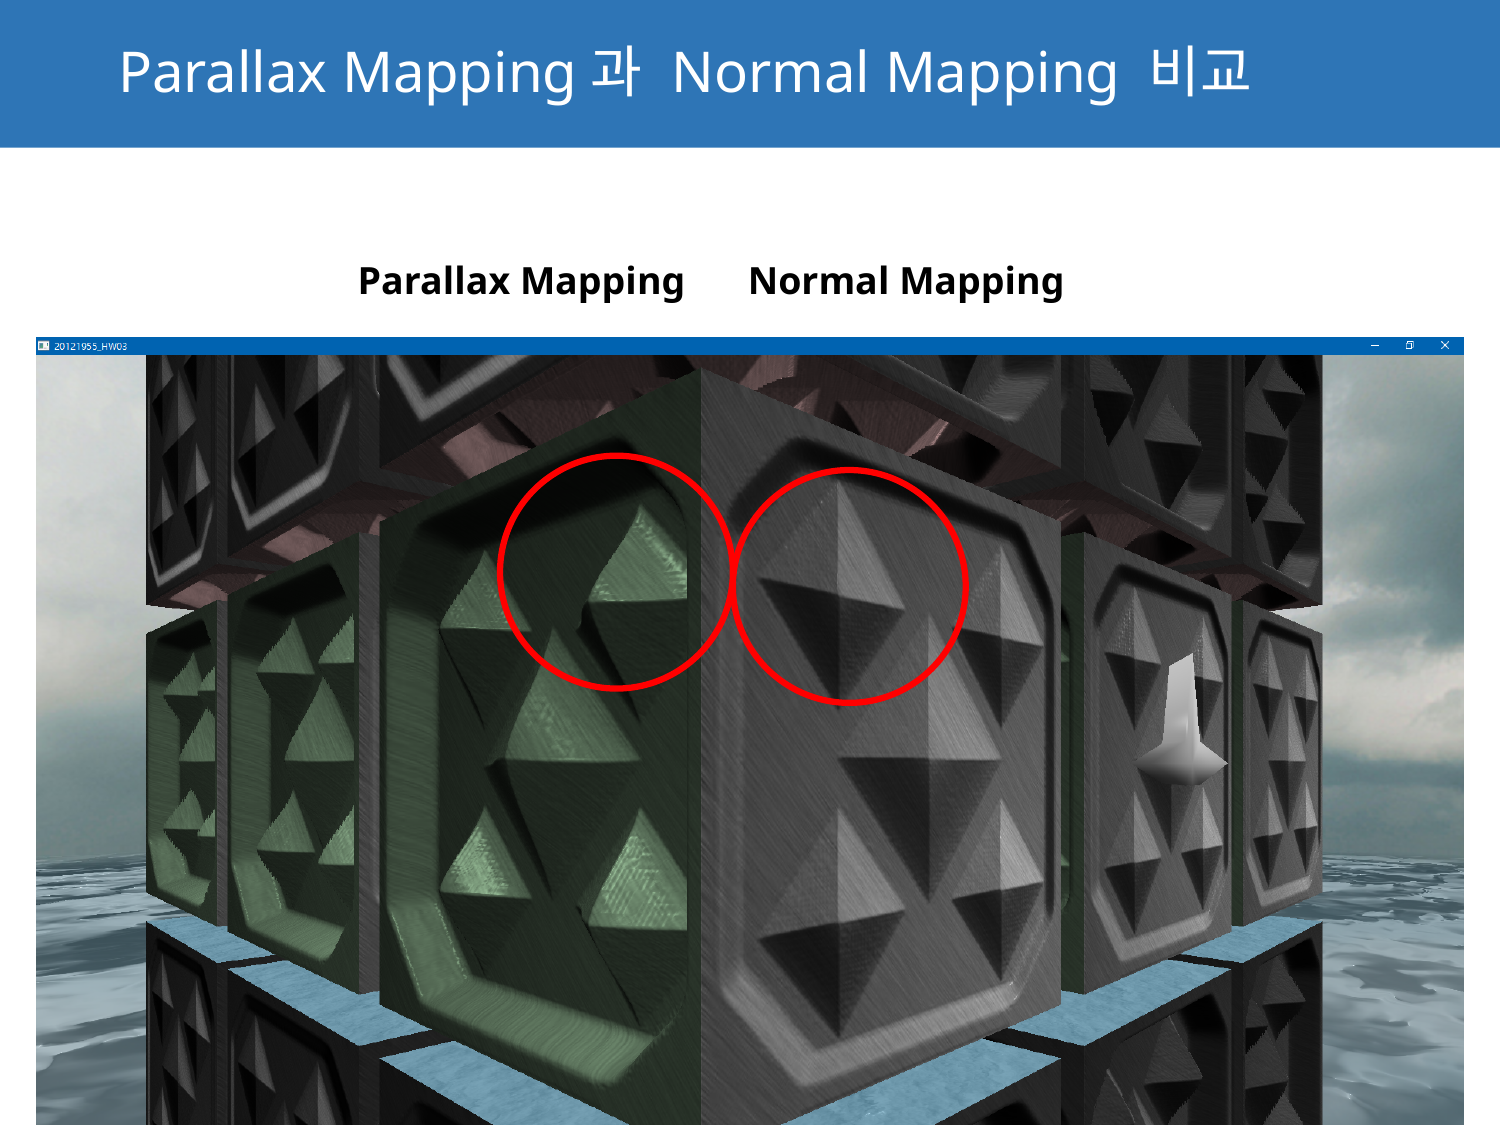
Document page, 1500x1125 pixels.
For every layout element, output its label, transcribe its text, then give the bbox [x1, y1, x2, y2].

list Normal Mapping [732, 174, 1442, 311]
list Parallax Mapping [0, 174, 701, 311]
title Parallax Mapping과 Normal Mapping 비교 [0, 0, 1500, 148]
picture [35, 337, 1465, 1125]
